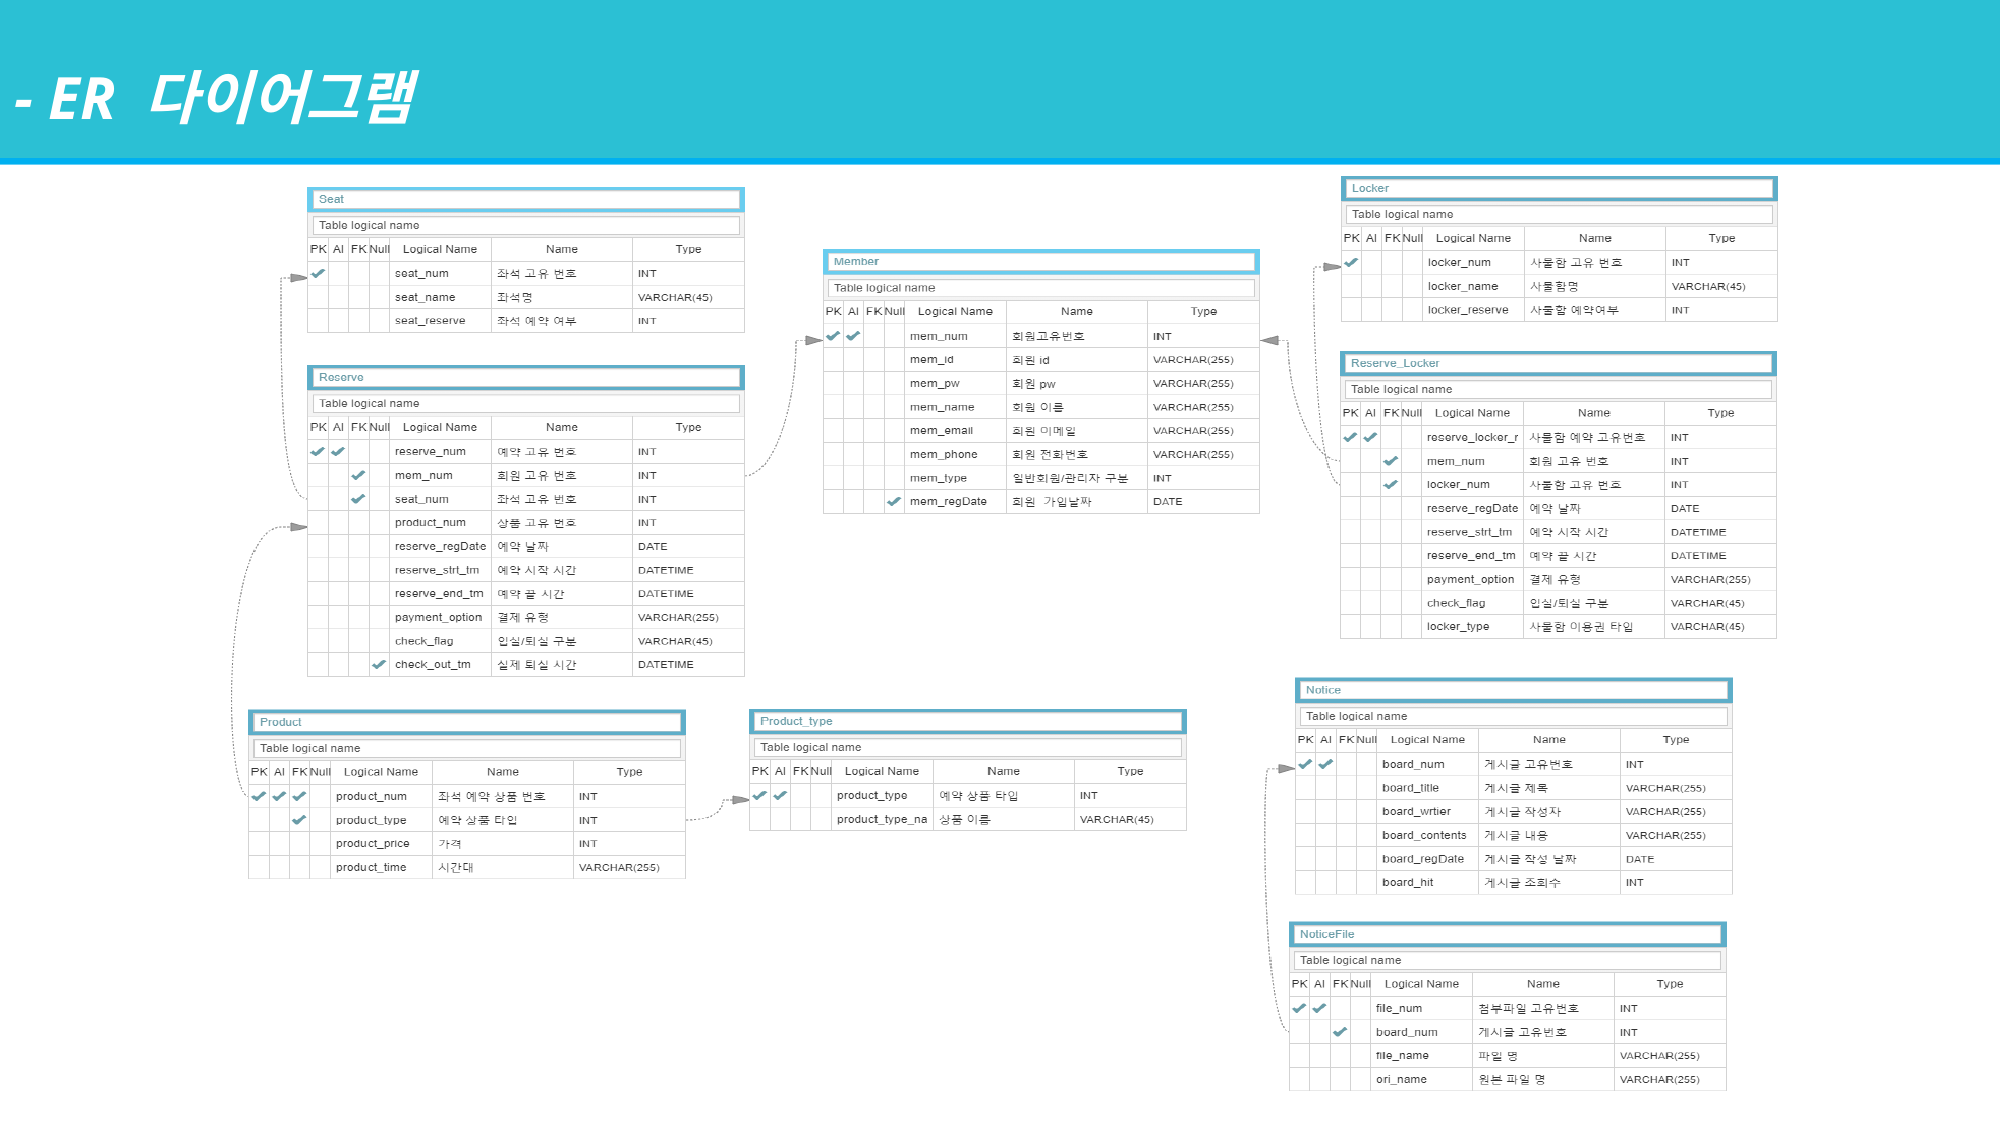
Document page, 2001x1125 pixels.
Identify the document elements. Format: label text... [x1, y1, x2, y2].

picture [216, 169, 1840, 1125]
text_box - ER 다이어그램 [0, 0, 2000, 159]
